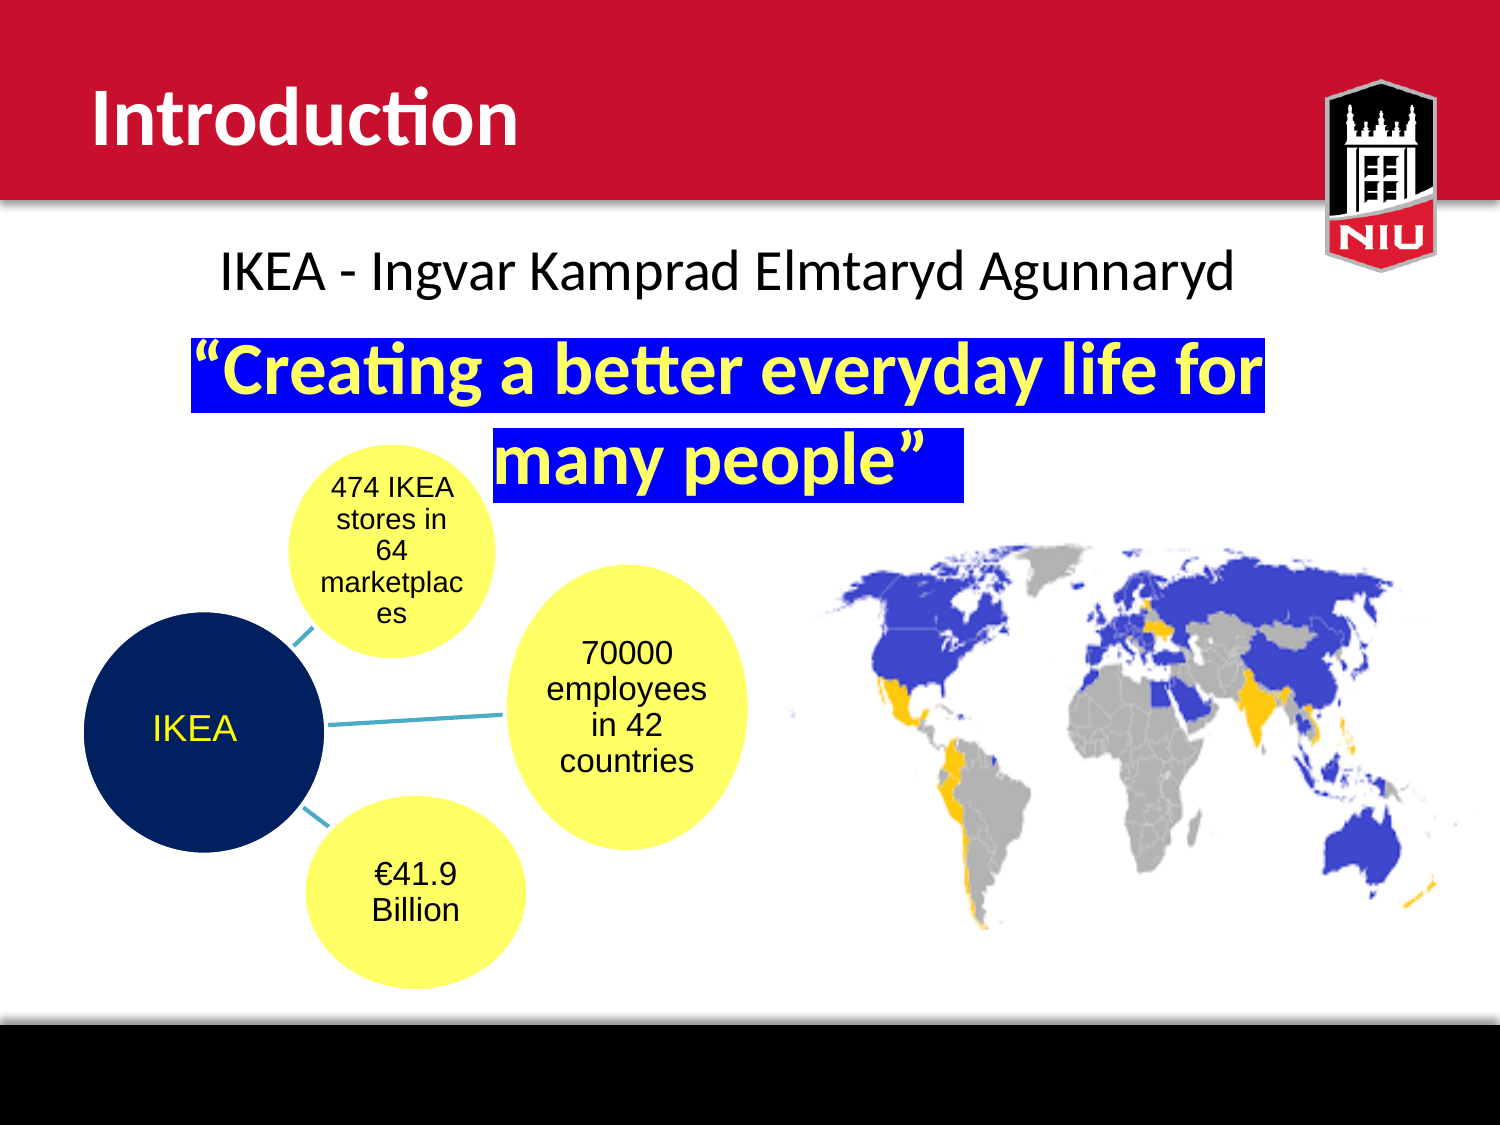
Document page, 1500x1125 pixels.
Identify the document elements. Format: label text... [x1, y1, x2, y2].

list IKEA - Ingvar Kamprad Elmtaryd Agunnaryd “Creating a better everyday life for many people” [75, 224, 1363, 438]
picture [1325, 79, 1437, 273]
picture [788, 525, 1500, 930]
title Introduction [75, 24, 1313, 200]
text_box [112, 445, 788, 1010]
